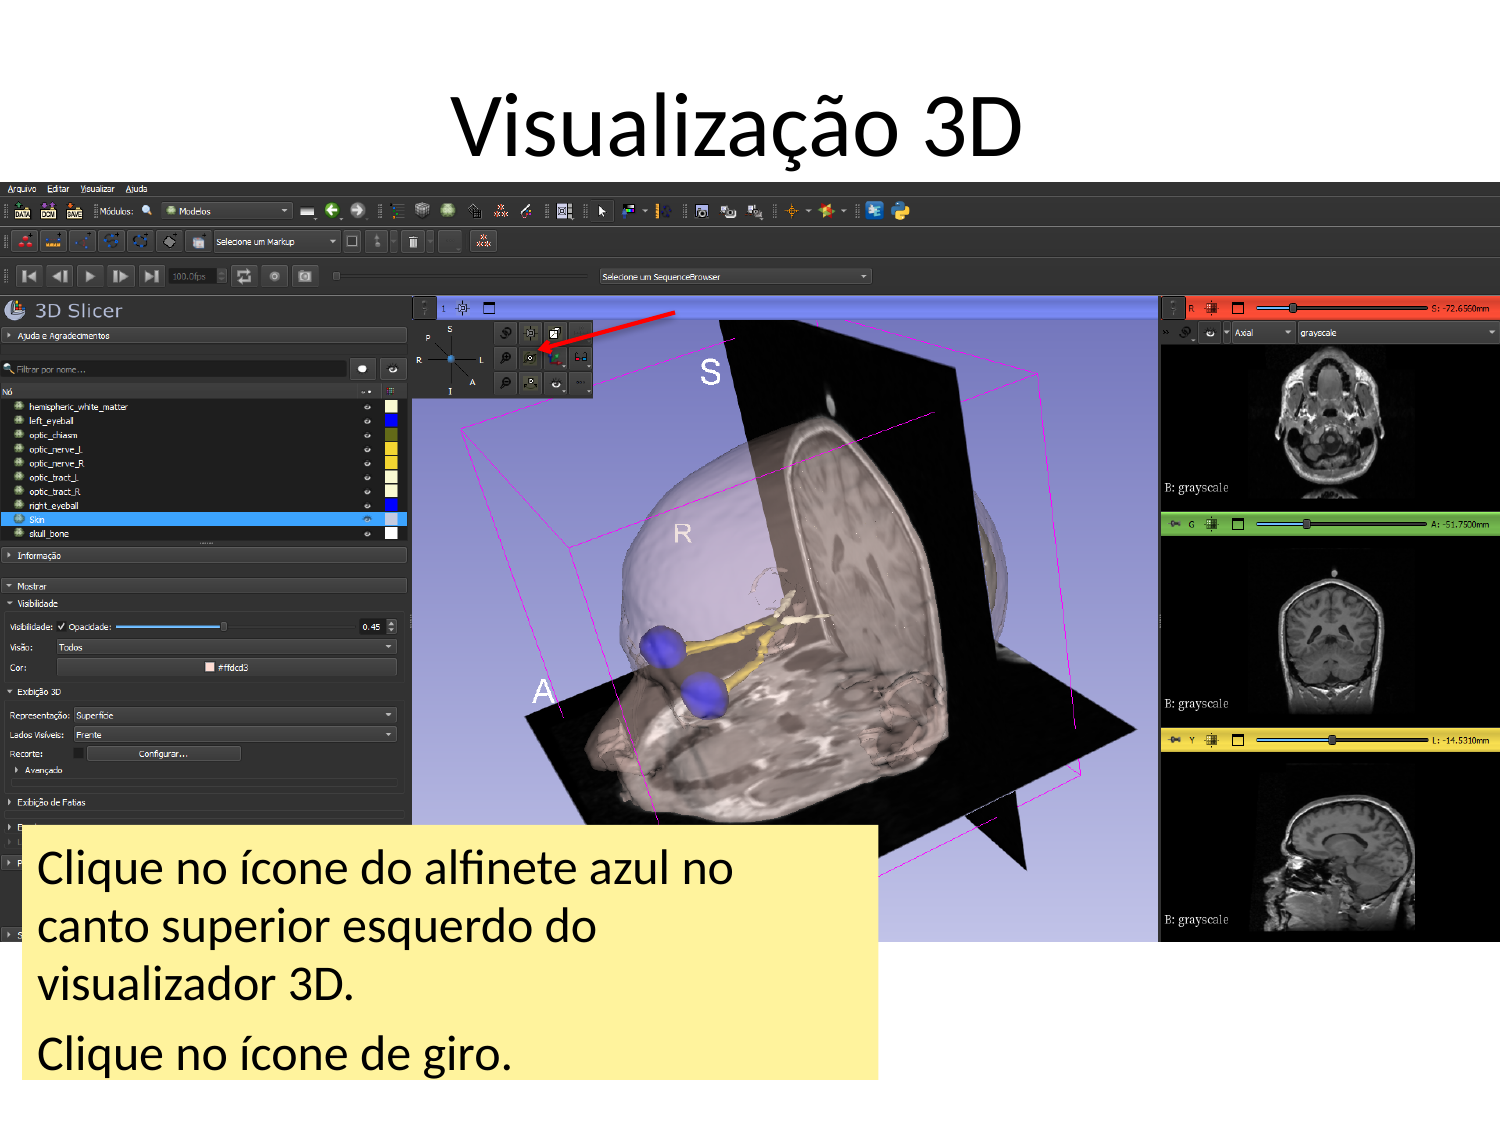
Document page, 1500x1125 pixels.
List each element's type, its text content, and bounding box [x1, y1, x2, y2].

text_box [537, 312, 676, 351]
text_box Clique no ícone do alfinete azul no canto superior esquerdo do visualizador 3D. Clique no ícone de giro. [22, 950, 879, 1080]
picture [0, 182, 1500, 943]
title Visualização 3D [447, 63, 1097, 181]
